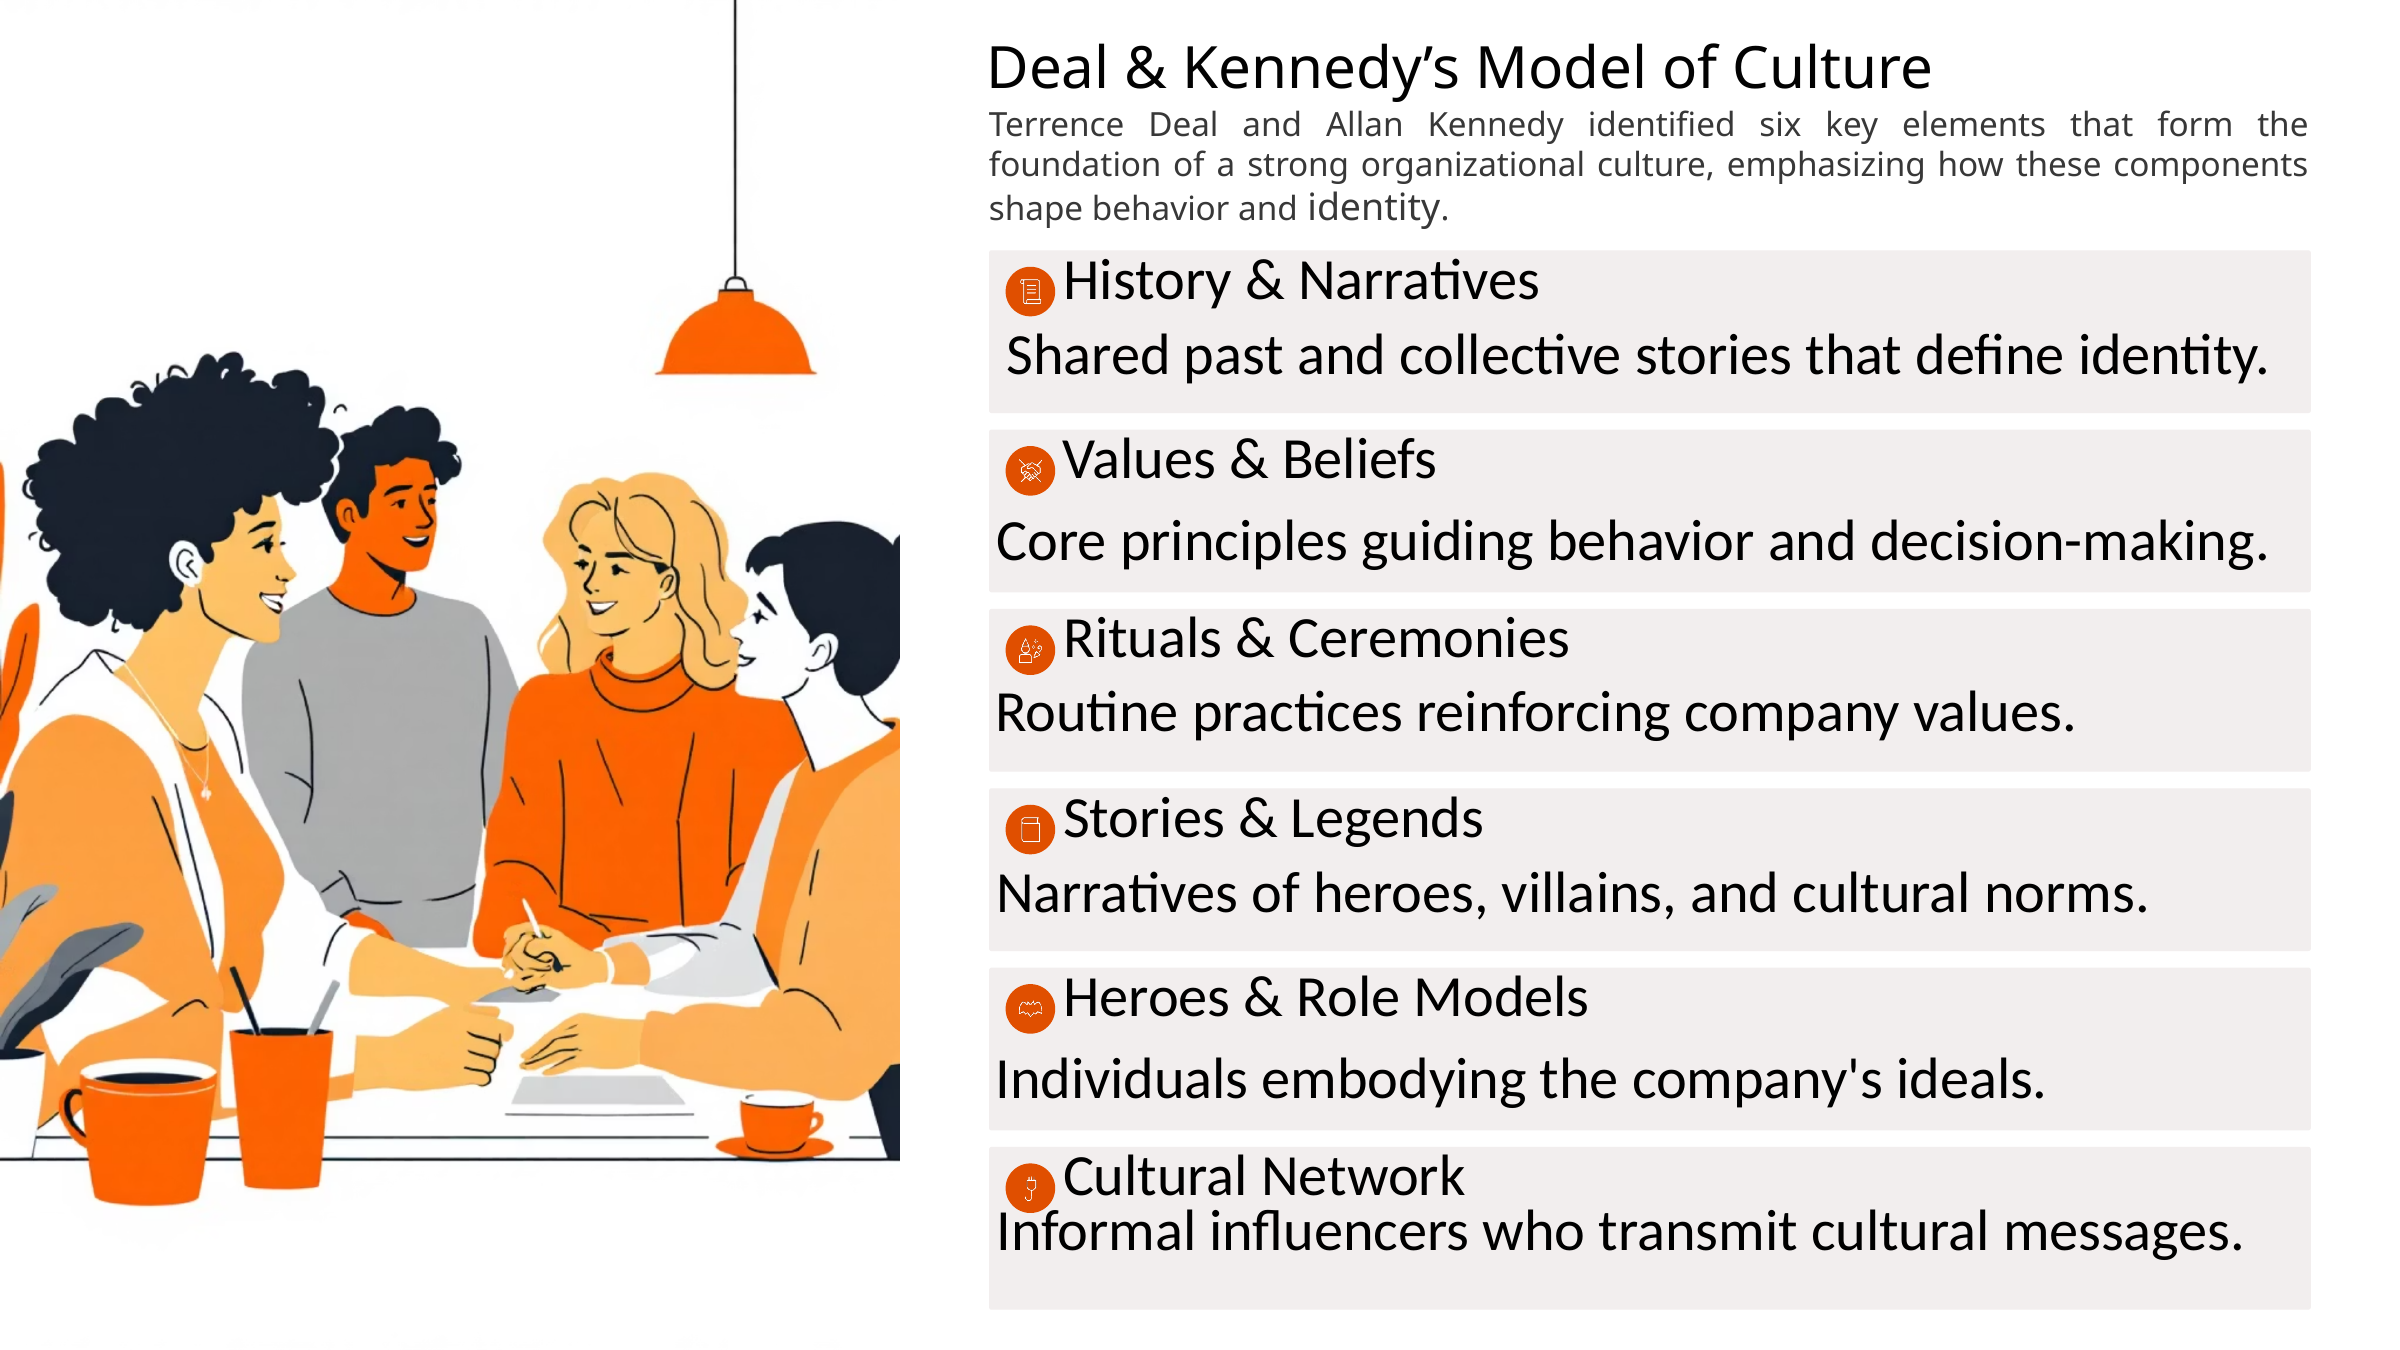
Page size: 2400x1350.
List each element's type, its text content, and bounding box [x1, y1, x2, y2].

picture [1019, 277, 1042, 306]
text_box Routine practices reinforcing company values. [995, 717, 2078, 744]
picture [0, 0, 900, 1350]
text_box Core principles guiding behavior and decision-making. [996, 545, 2271, 572]
text_box [1005, 446, 1056, 496]
picture [1019, 994, 1042, 1023]
text_box Heroes & Role Models [1063, 1000, 1591, 1029]
picture [1019, 456, 1042, 485]
text_box [989, 429, 2311, 593]
text_box [1005, 266, 1056, 317]
text_box Values & Beliefs [1062, 462, 1438, 491]
text_box Informal influencers who transmit cultural messages. [996, 1235, 2247, 1262]
text_box Individuals embodying the company's ideals. [995, 1083, 2049, 1110]
picture [1019, 636, 1042, 665]
text_box Terrence Deal and Allan Kennedy identified six key elements that form the foundation of a strong organizational culture, emphasizing how these components shape behavior and identity. [989, 102, 2311, 156]
text_box History & Narratives [1063, 283, 1541, 311]
text_box [989, 788, 2311, 952]
text_box Deal & Kennedy’s Model of Culture [986, 46, 1668, 101]
text_box [989, 1146, 2311, 1310]
picture [1019, 815, 1042, 844]
text_box Shared past and collective stories that define identity. [1006, 360, 2271, 387]
text_box Cultural Network [1063, 1180, 1466, 1208]
text_box [1005, 625, 1056, 676]
text_box [989, 967, 2311, 1131]
text_box Stories & Legends [1063, 821, 1485, 849]
text_box Narratives of heroes, villains, and cultural norms. [996, 898, 2151, 925]
text_box Rituals & Ceremonies [1063, 642, 1571, 670]
text_box [1005, 804, 1056, 855]
picture [1019, 1174, 1042, 1203]
text_box [989, 250, 2311, 414]
text_box [1005, 1163, 1056, 1213]
text_box [1005, 984, 1056, 1034]
text_box [989, 608, 2311, 772]
